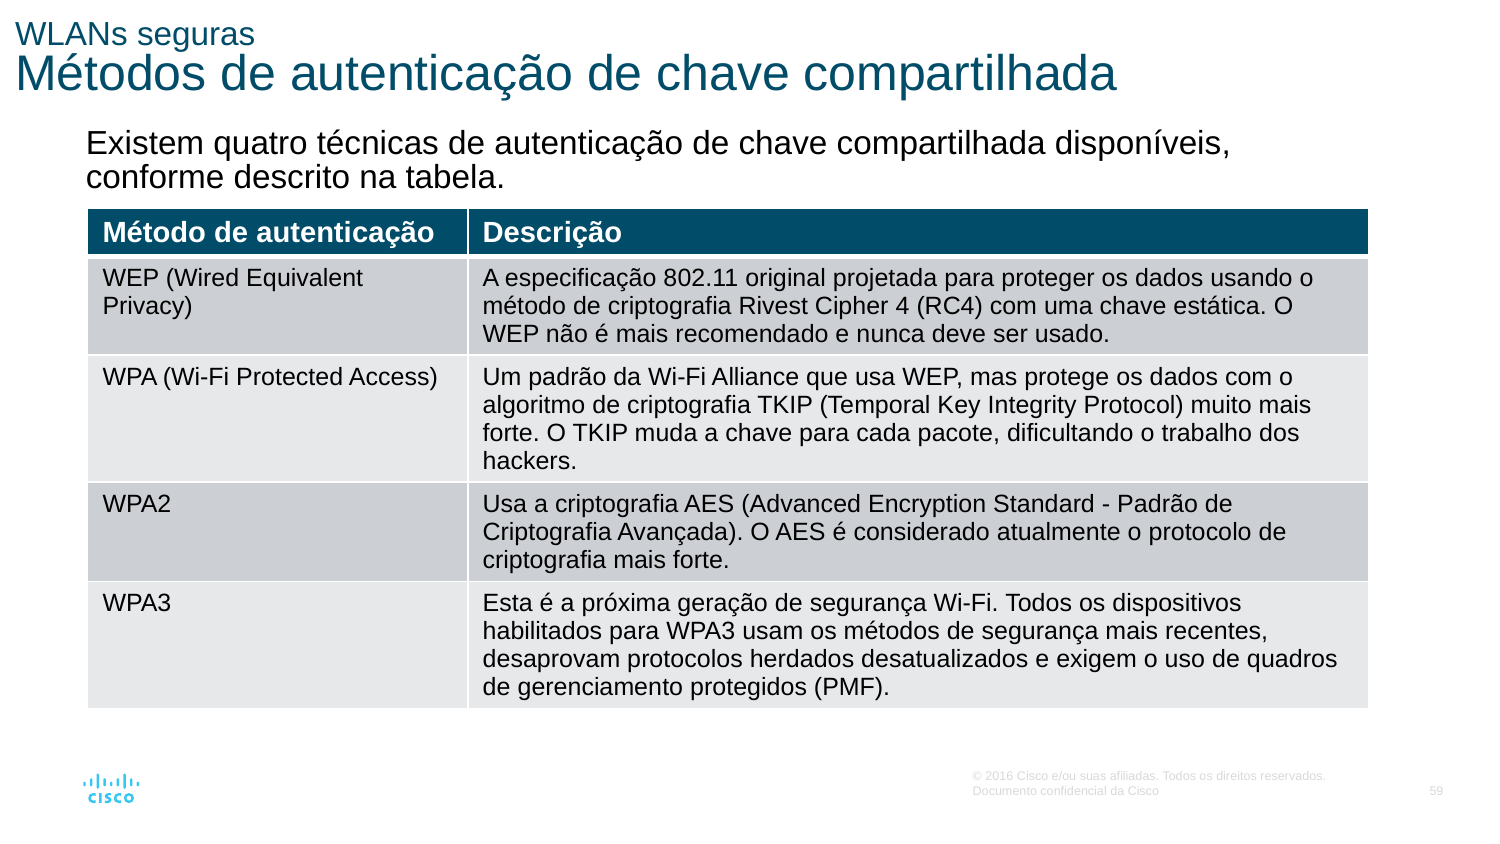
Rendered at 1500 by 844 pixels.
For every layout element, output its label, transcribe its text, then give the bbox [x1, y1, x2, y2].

table_cell WPA (Wi-Fi Protected Access) [88, 356, 467, 481]
title WLANs seguras Métodos de autenticação de chave compartilhada [0, 0, 1369, 121]
table_header Método de autenticação [88, 209, 467, 254]
table_cell Usa a criptografia AES (Advanced Encryption Standard - Padrão de Criptografia Avançada). O AES é considerado atualmente o protocolo de criptografia mais forte. [469, 483, 1368, 581]
table_cell Um padrão da Wi-Fi Alliance que usa WEP, mas protege os dados com o algoritmo de criptografia TKIP (Temporal Key Integrity Protocol) muito mais forte. O TKIP muda a chave para cada pacote, dificultando o trabalho dos hackers. [469, 356, 1368, 481]
table_cell A especificação 802.11 original projetada para proteger os dados usando o método de criptografia Rivest Cipher 4 (RC4) com uma chave estática. O WEP não é mais recomendado e nunca deve ser usado. [469, 259, 1368, 354]
table_header Descrição [469, 209, 1368, 254]
table_cell WPA2 [88, 483, 467, 581]
table_cell WEP (Wired Equivalent Privacy) [88, 259, 467, 354]
table_cell Esta é a próxima geração de segurança Wi-Fi. Todos os dispositivos habilitados para WPA3 usam os métodos de segurança mais recentes, desaprovam protocolos herdados desatualizados e exigem o uso de quadros de gerenciamento protegidos (PMF). [469, 582, 1368, 708]
list Existem quatro técnicas de autenticação de chave compartilhada disponíveis, conforme descrito na tabela. [70, 120, 1369, 195]
table_cell WPA3 [88, 582, 467, 708]
